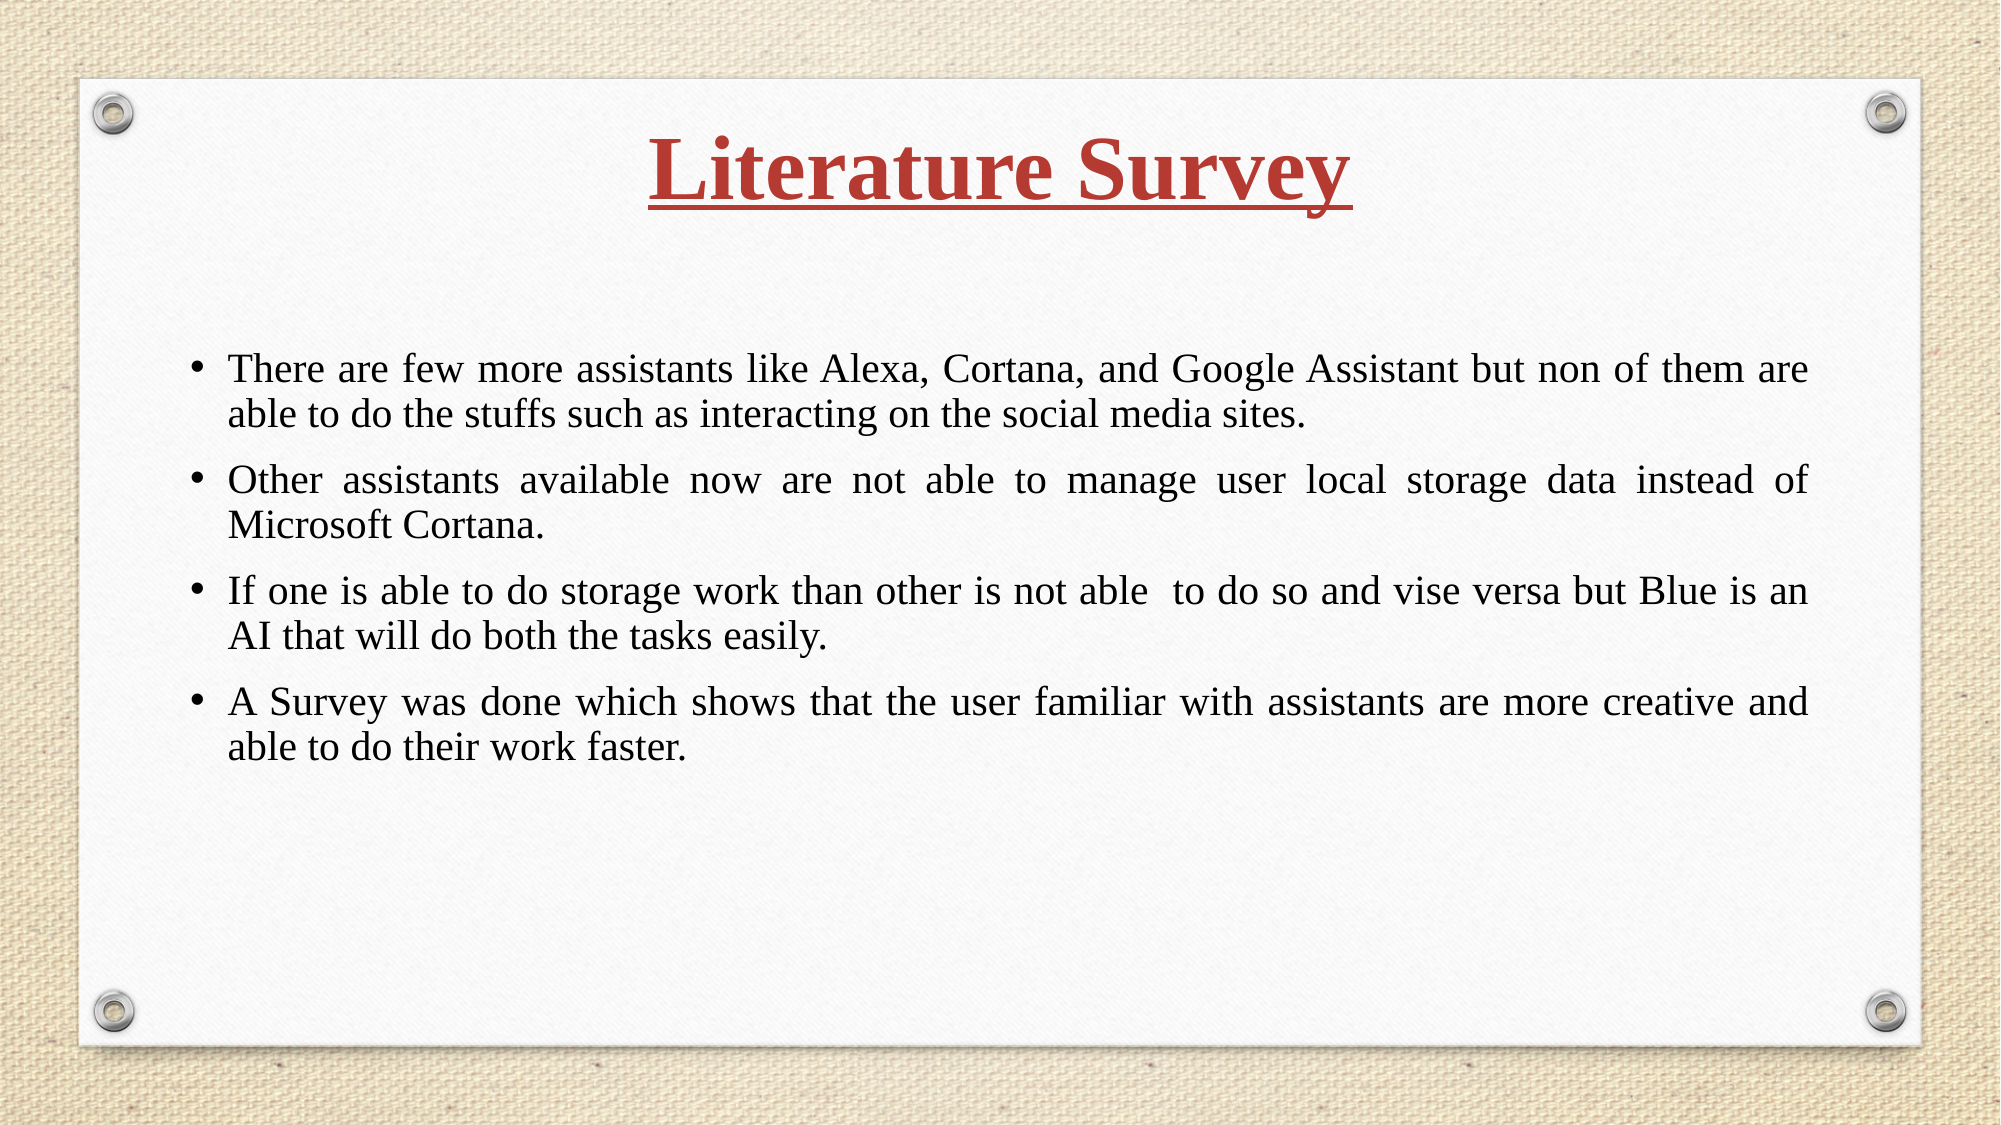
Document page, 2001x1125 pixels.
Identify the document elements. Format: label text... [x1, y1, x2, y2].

picture [0, 0, 2001, 1125]
text_box There are few more assistants like Alexa, Cortana, and Google Assistant but non of them are able to do the stuffs such as interacting on the social media sites. Other assistants available now are not able to manage user local storage data instead of Microsoft Cortana. If one is able to do storage work than other is not able to do so and vise versa but Blue is an AI that will do both the tasks easily. A Survey was done which shows that the user familiar with assistants are more creative and able to do their work faster. [175, 267, 1826, 1057]
text_box Literature Survey [175, 93, 1826, 219]
